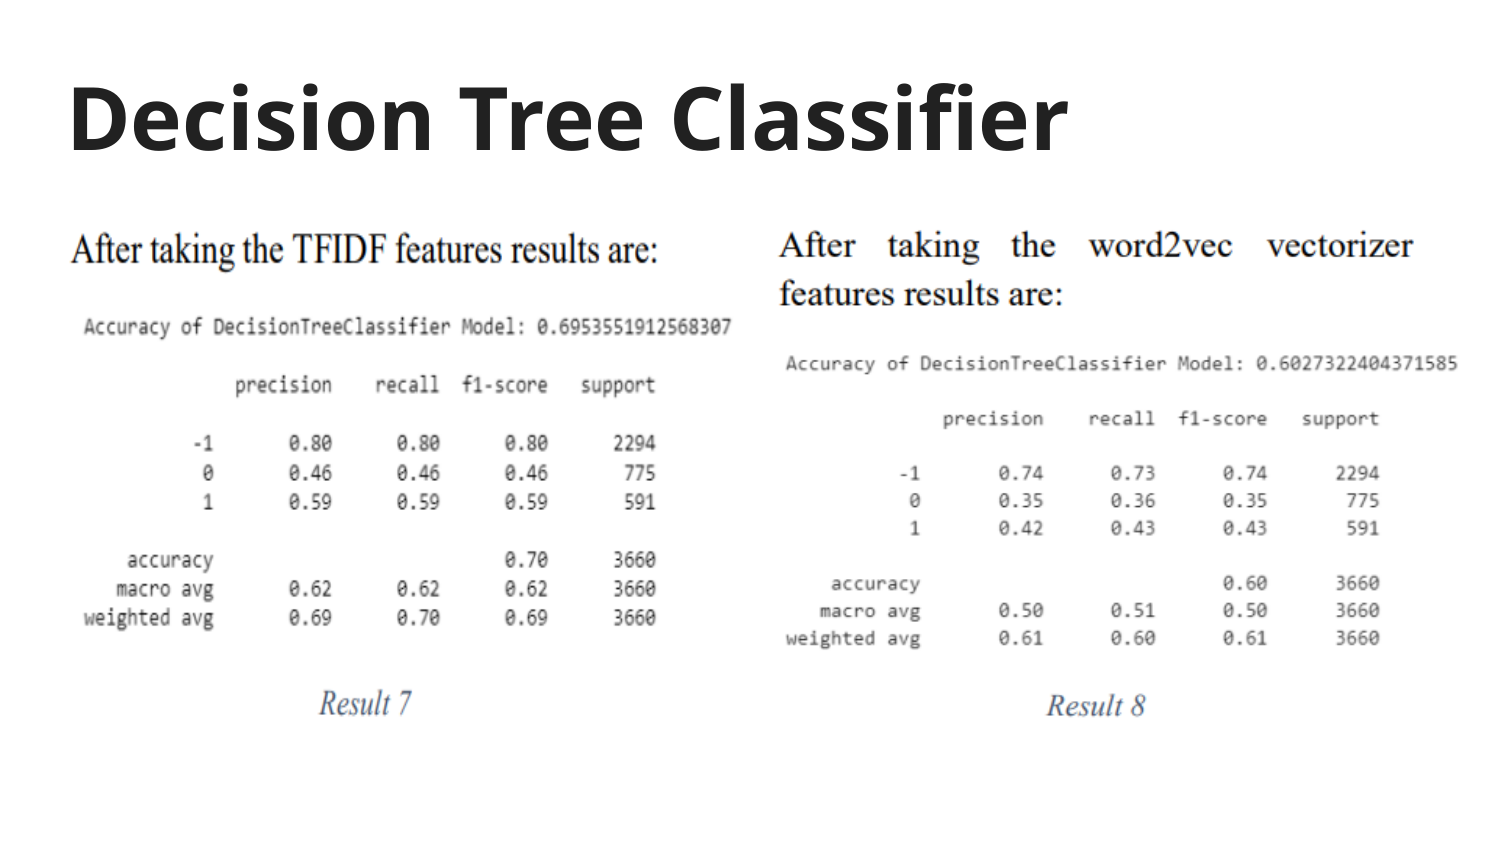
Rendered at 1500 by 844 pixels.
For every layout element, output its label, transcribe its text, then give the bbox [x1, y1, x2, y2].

title Decision Tree Classifier [51, 48, 1449, 180]
picture [50, 207, 1500, 744]
